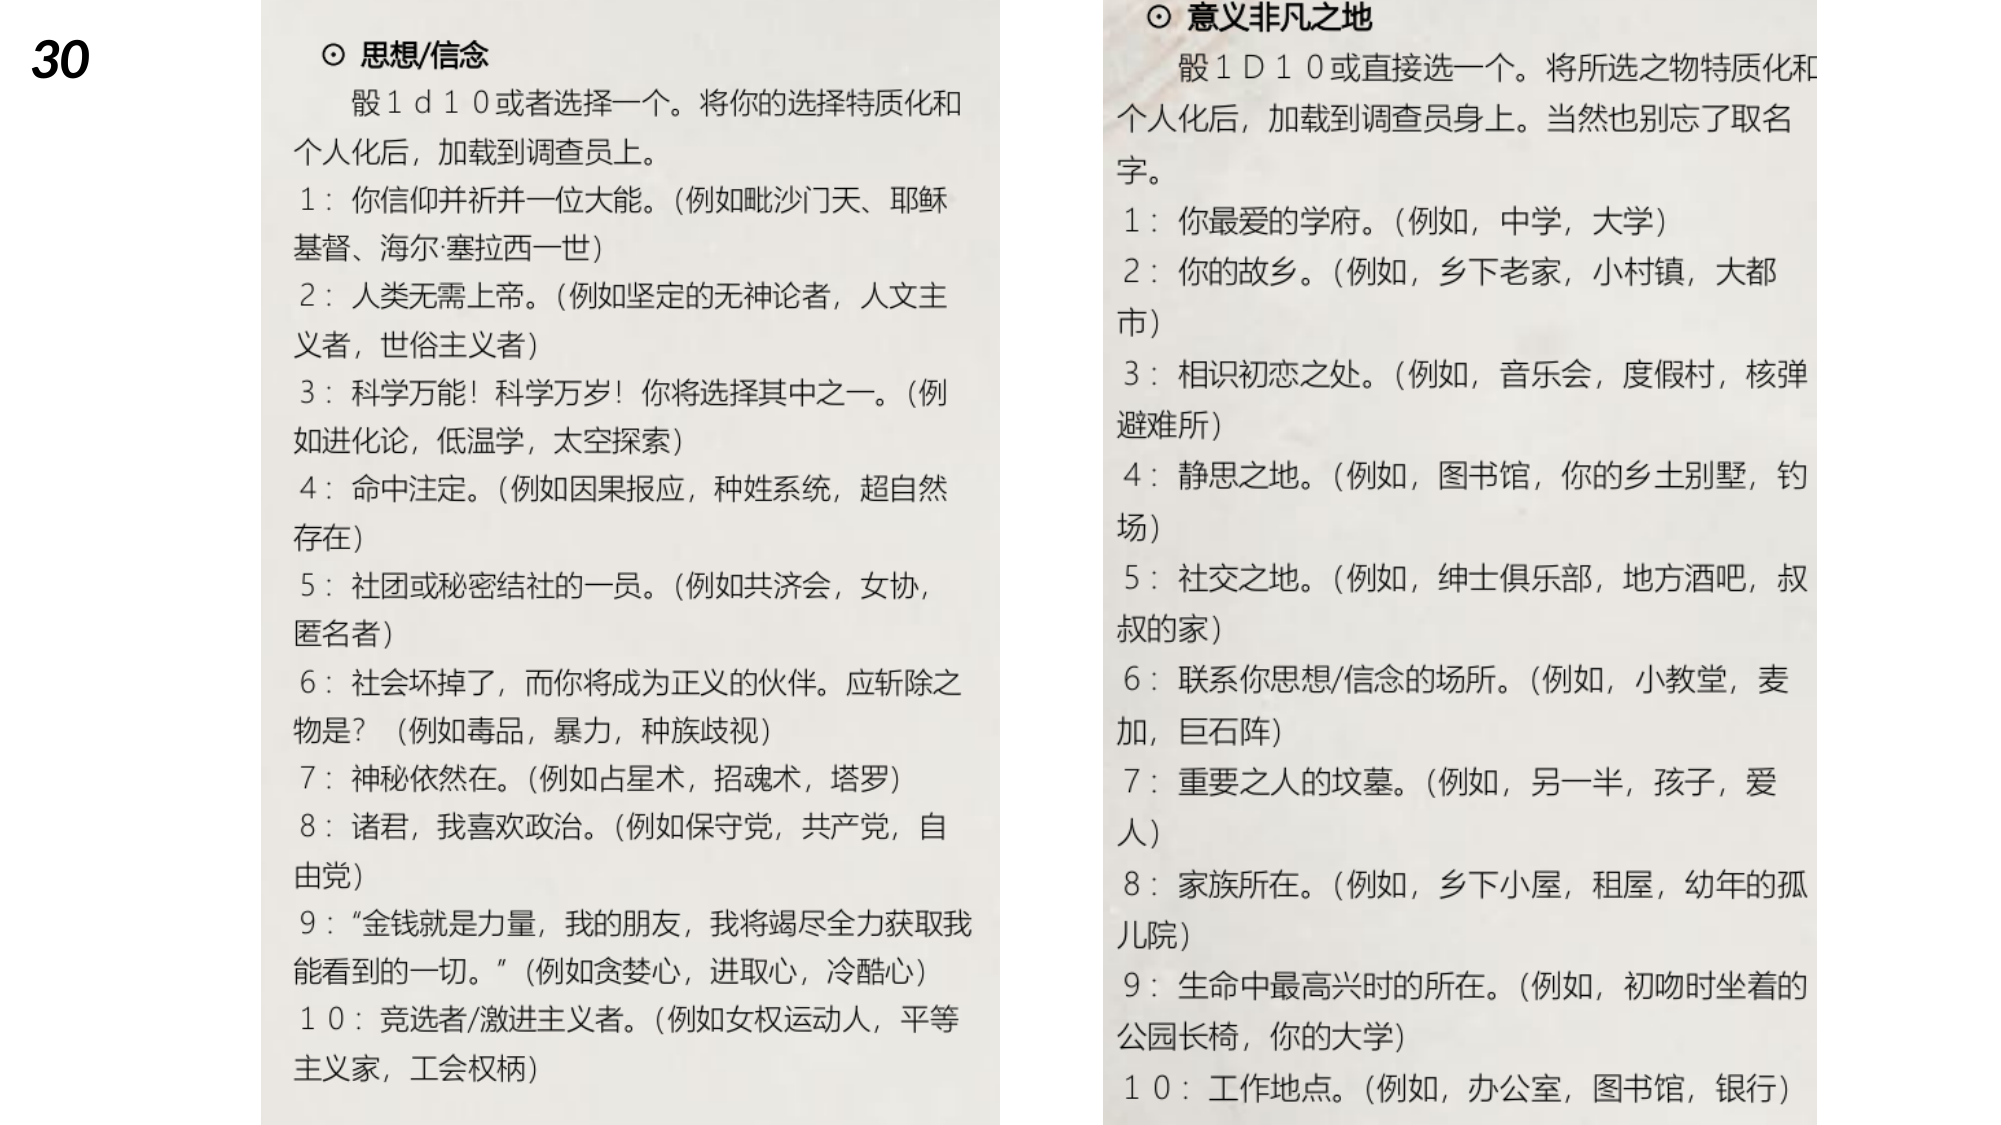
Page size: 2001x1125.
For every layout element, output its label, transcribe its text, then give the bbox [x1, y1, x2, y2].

picture [1103, 0, 1817, 1125]
text_box 30 [14, 12, 150, 98]
picture [261, 0, 1000, 1125]
